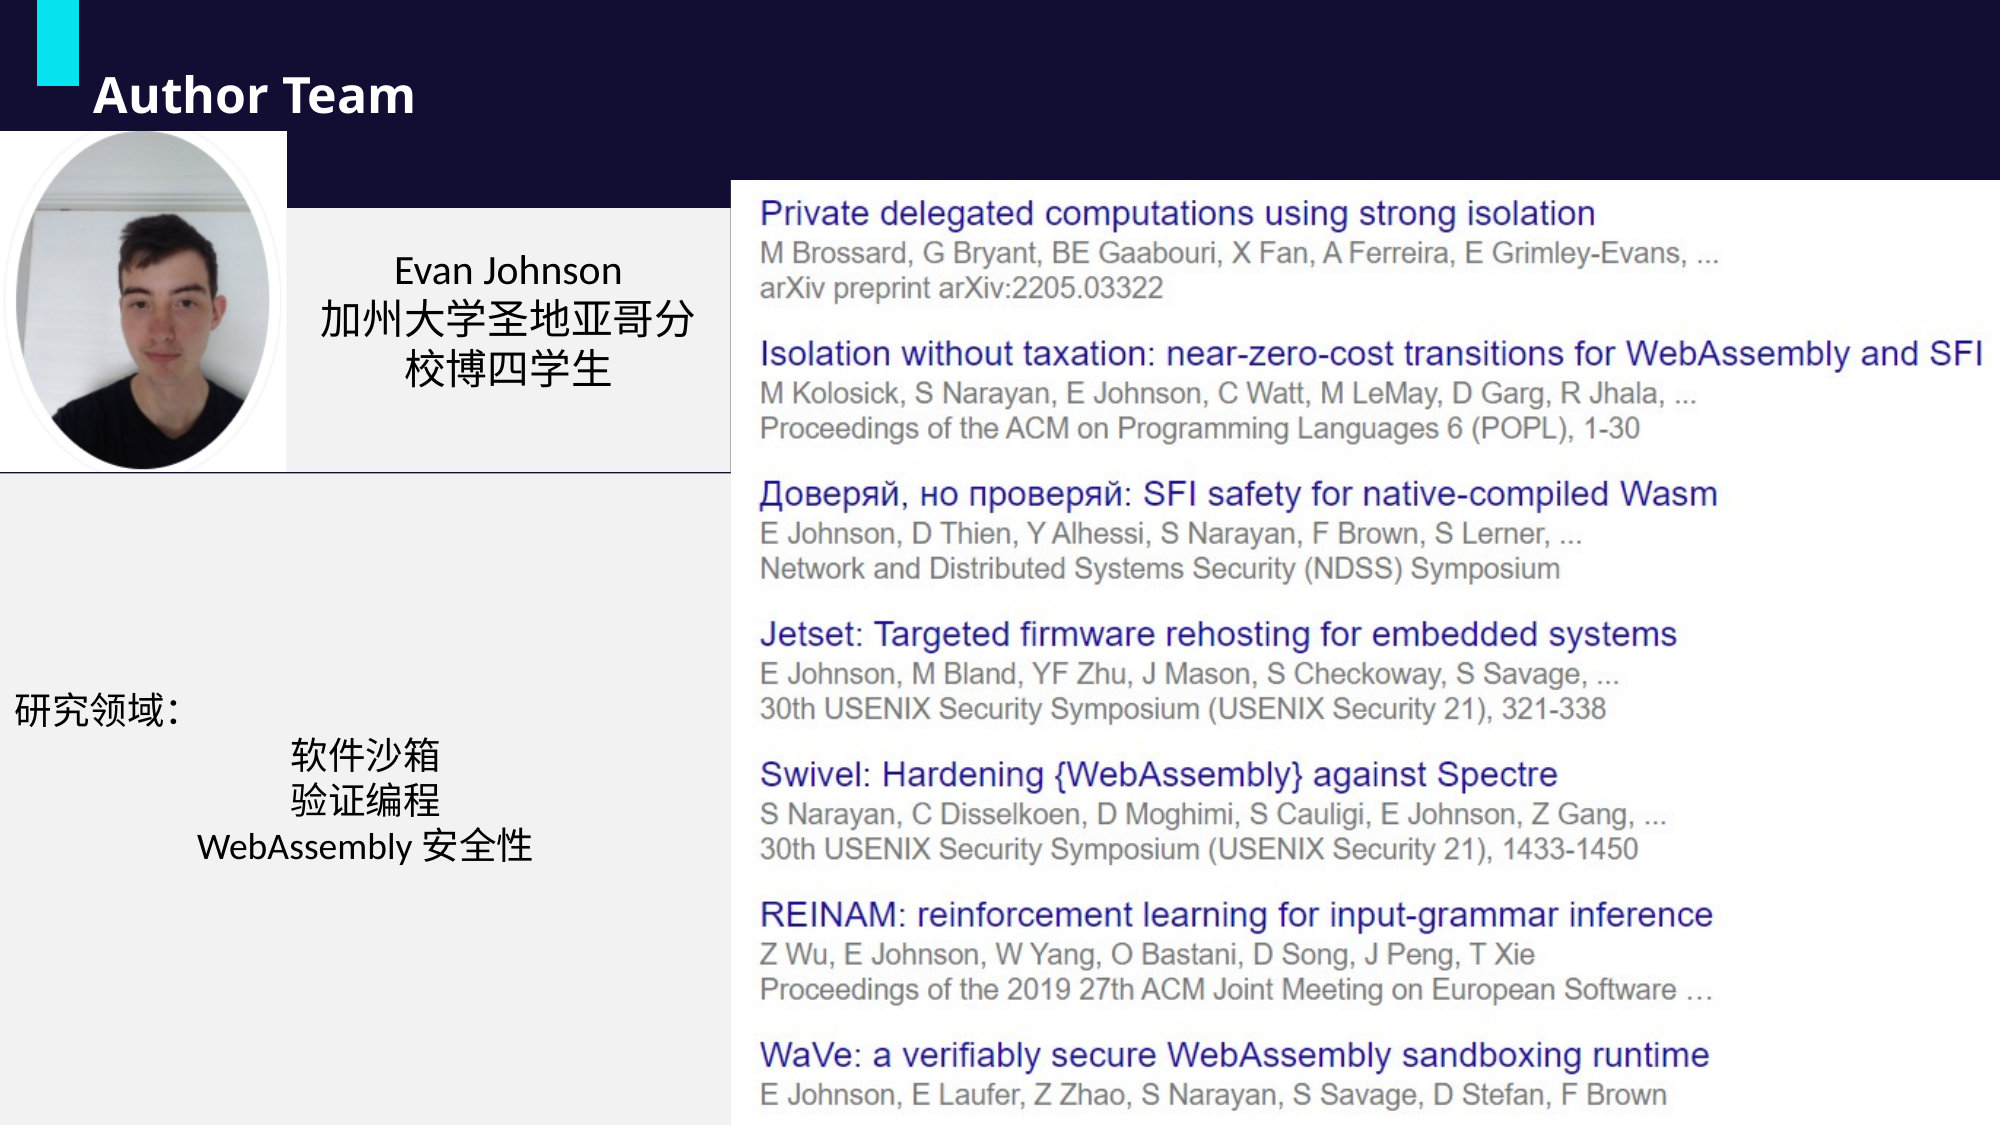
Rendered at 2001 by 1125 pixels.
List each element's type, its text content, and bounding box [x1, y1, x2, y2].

text_box [0, 0, 79, 131]
picture [730, 180, 2000, 1125]
text_box 研究领域： 软件沙箱 验证编程 WebAssembly安全性 [0, 473, 730, 1125]
text_box Evan Johnson 加州大学圣地亚哥分校博四学生 [287, 207, 730, 473]
picture [0, 131, 287, 473]
text_box [80, 0, 2000, 207]
text_box Author Team [79, 56, 507, 131]
text_box [36, 0, 80, 87]
